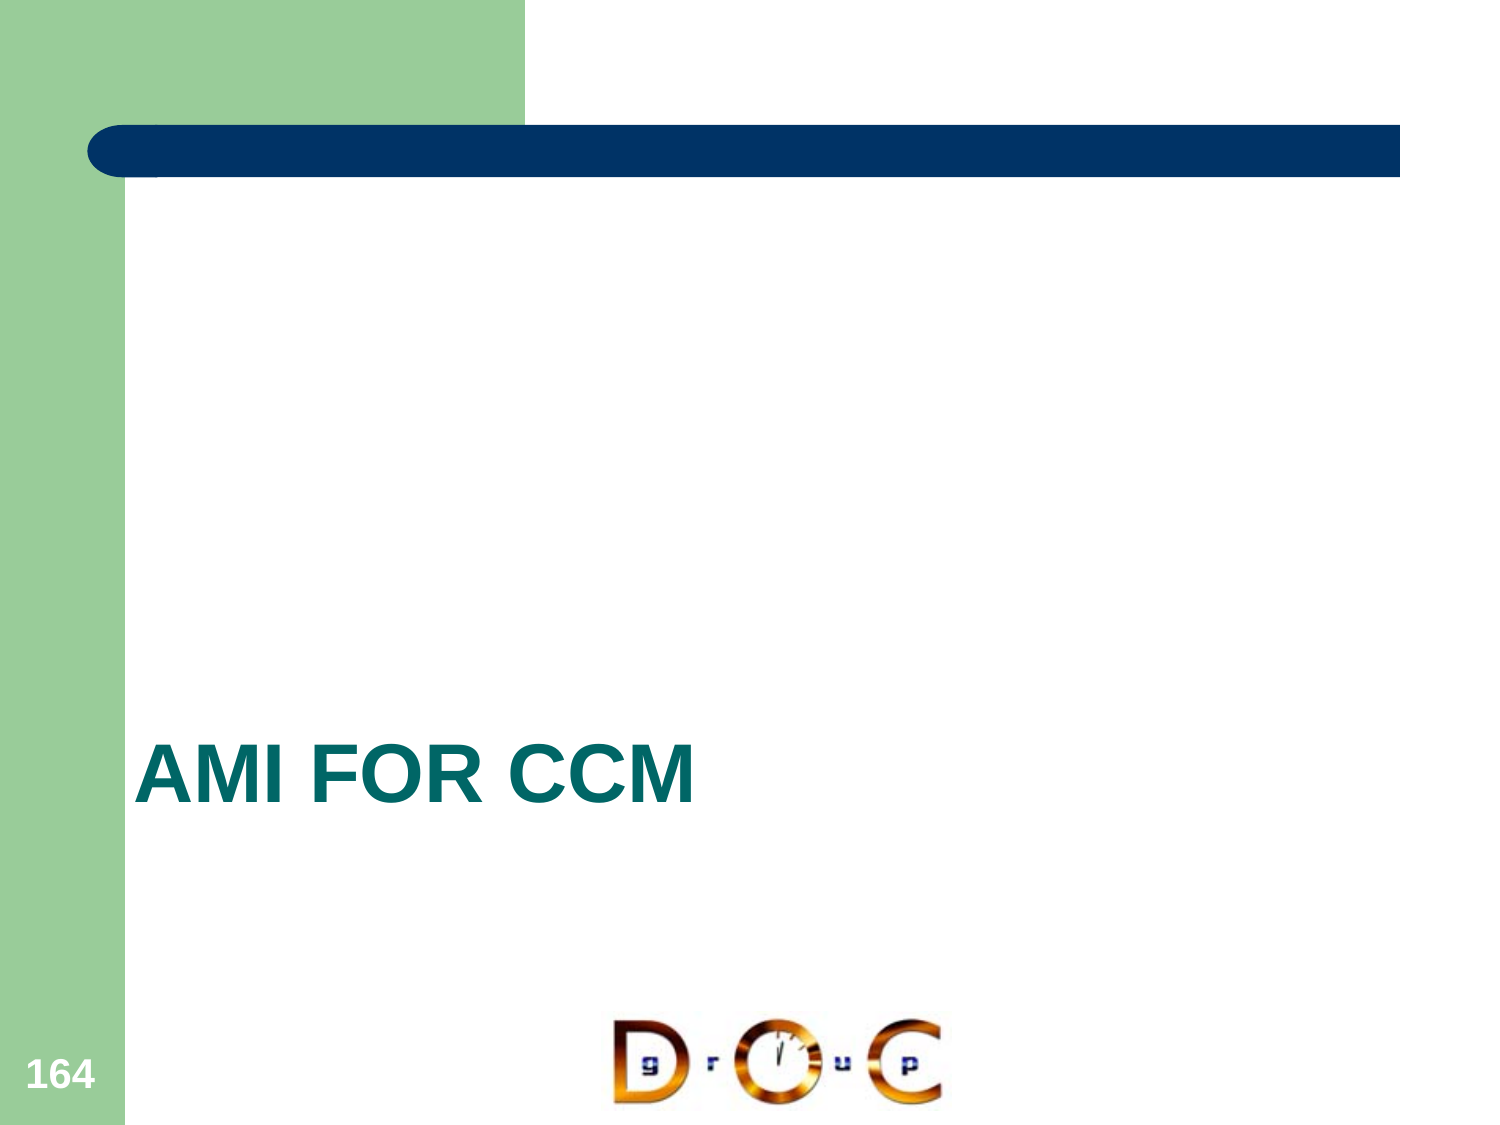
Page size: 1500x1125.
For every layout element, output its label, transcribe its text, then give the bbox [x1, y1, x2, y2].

picture [601, 1011, 952, 1111]
title AMI for CCM [118, 722, 1394, 947]
slide_number 164 [2, 1023, 118, 1105]
